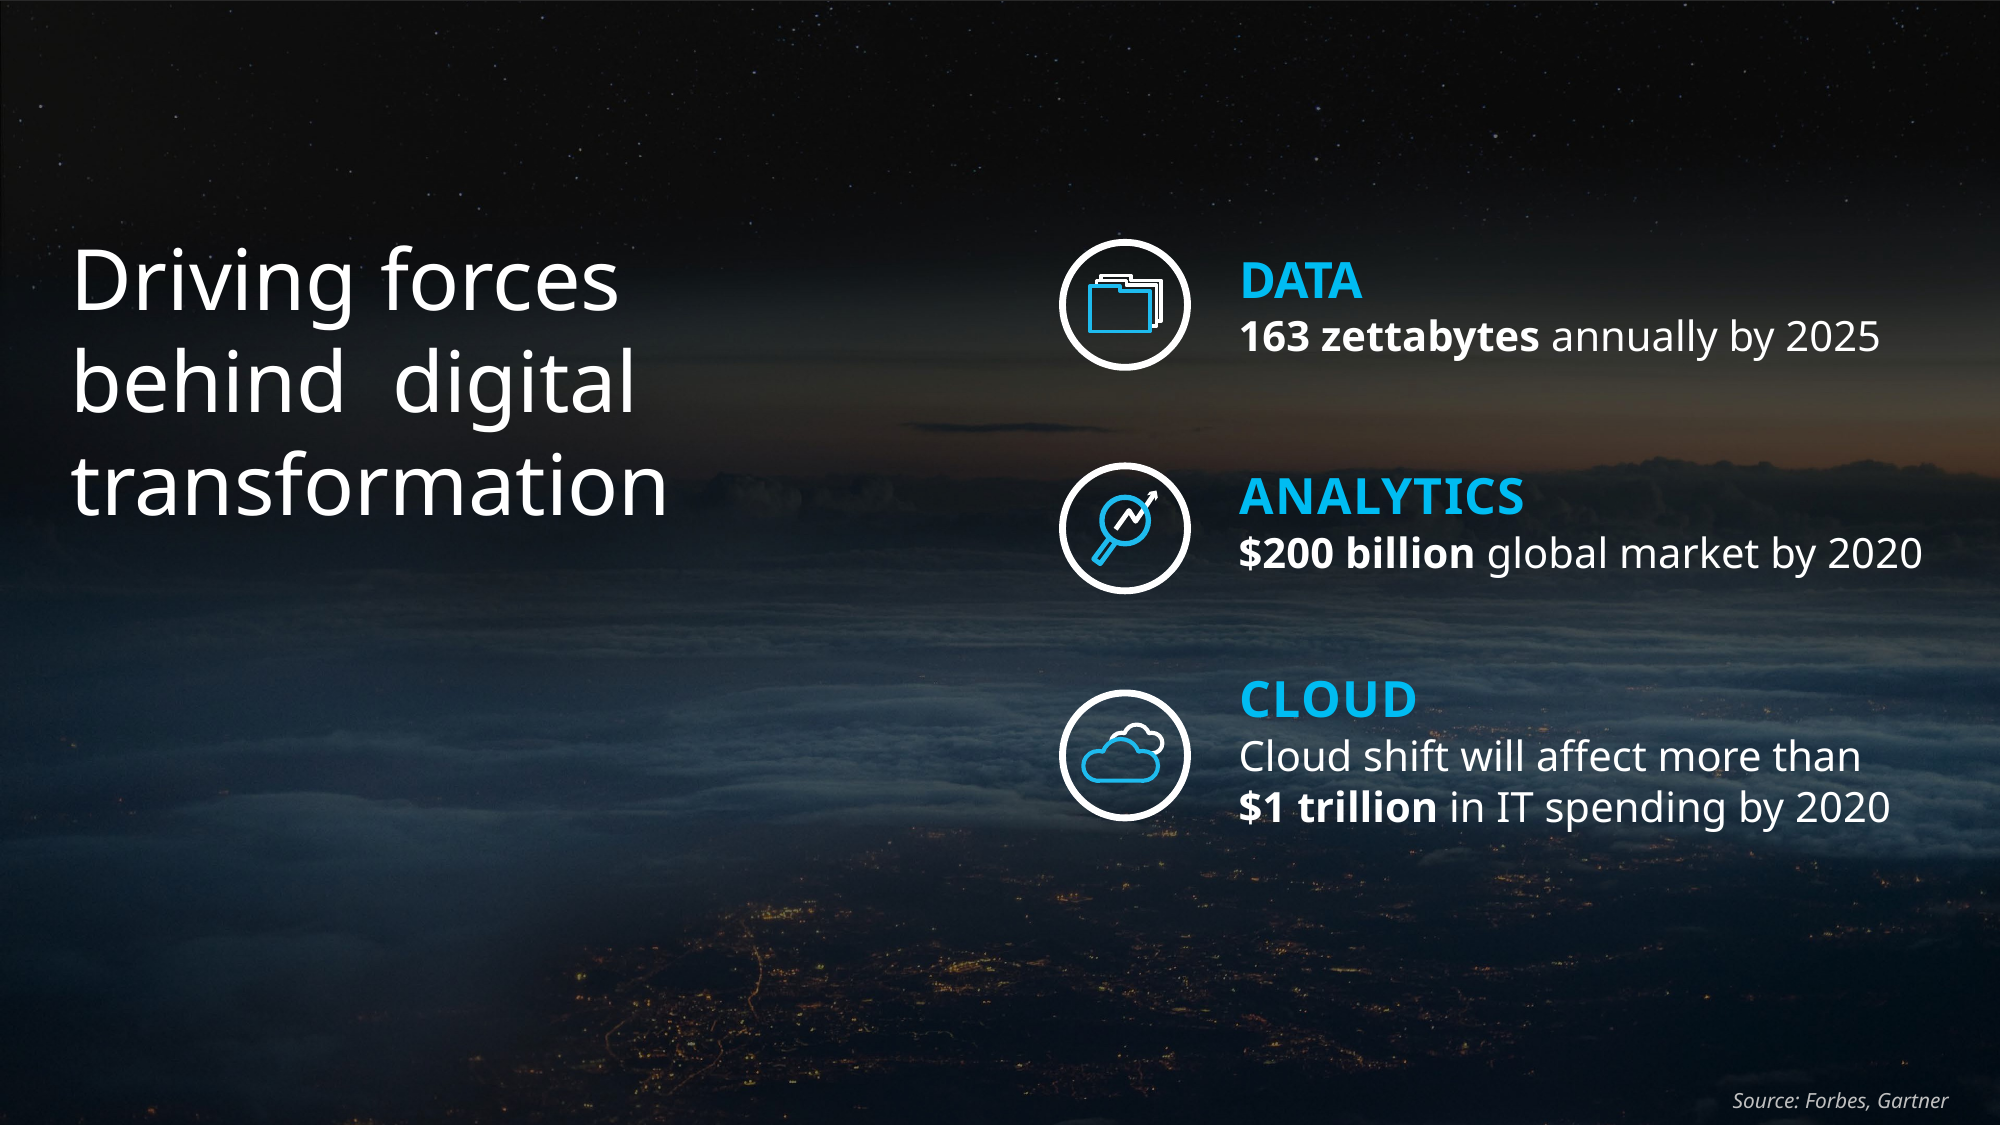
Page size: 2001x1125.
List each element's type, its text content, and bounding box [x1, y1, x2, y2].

text_box [0, 1, 2000, 1125]
text_box DATA 163 zettabytes annually by 2025 [1237, 246, 1907, 360]
text_box ANALYTICS $200 billion global market by 2020 [1237, 463, 1946, 577]
text_box CLOUD Cloud shift will affect more than $1 trillion in IT spending by 2020 [1237, 674, 1946, 831]
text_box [1062, 242, 1188, 819]
title Driving forces behind digital transformation [69, 220, 852, 533]
text_box Source: Forbes, Gartner [1732, 1087, 1949, 1114]
